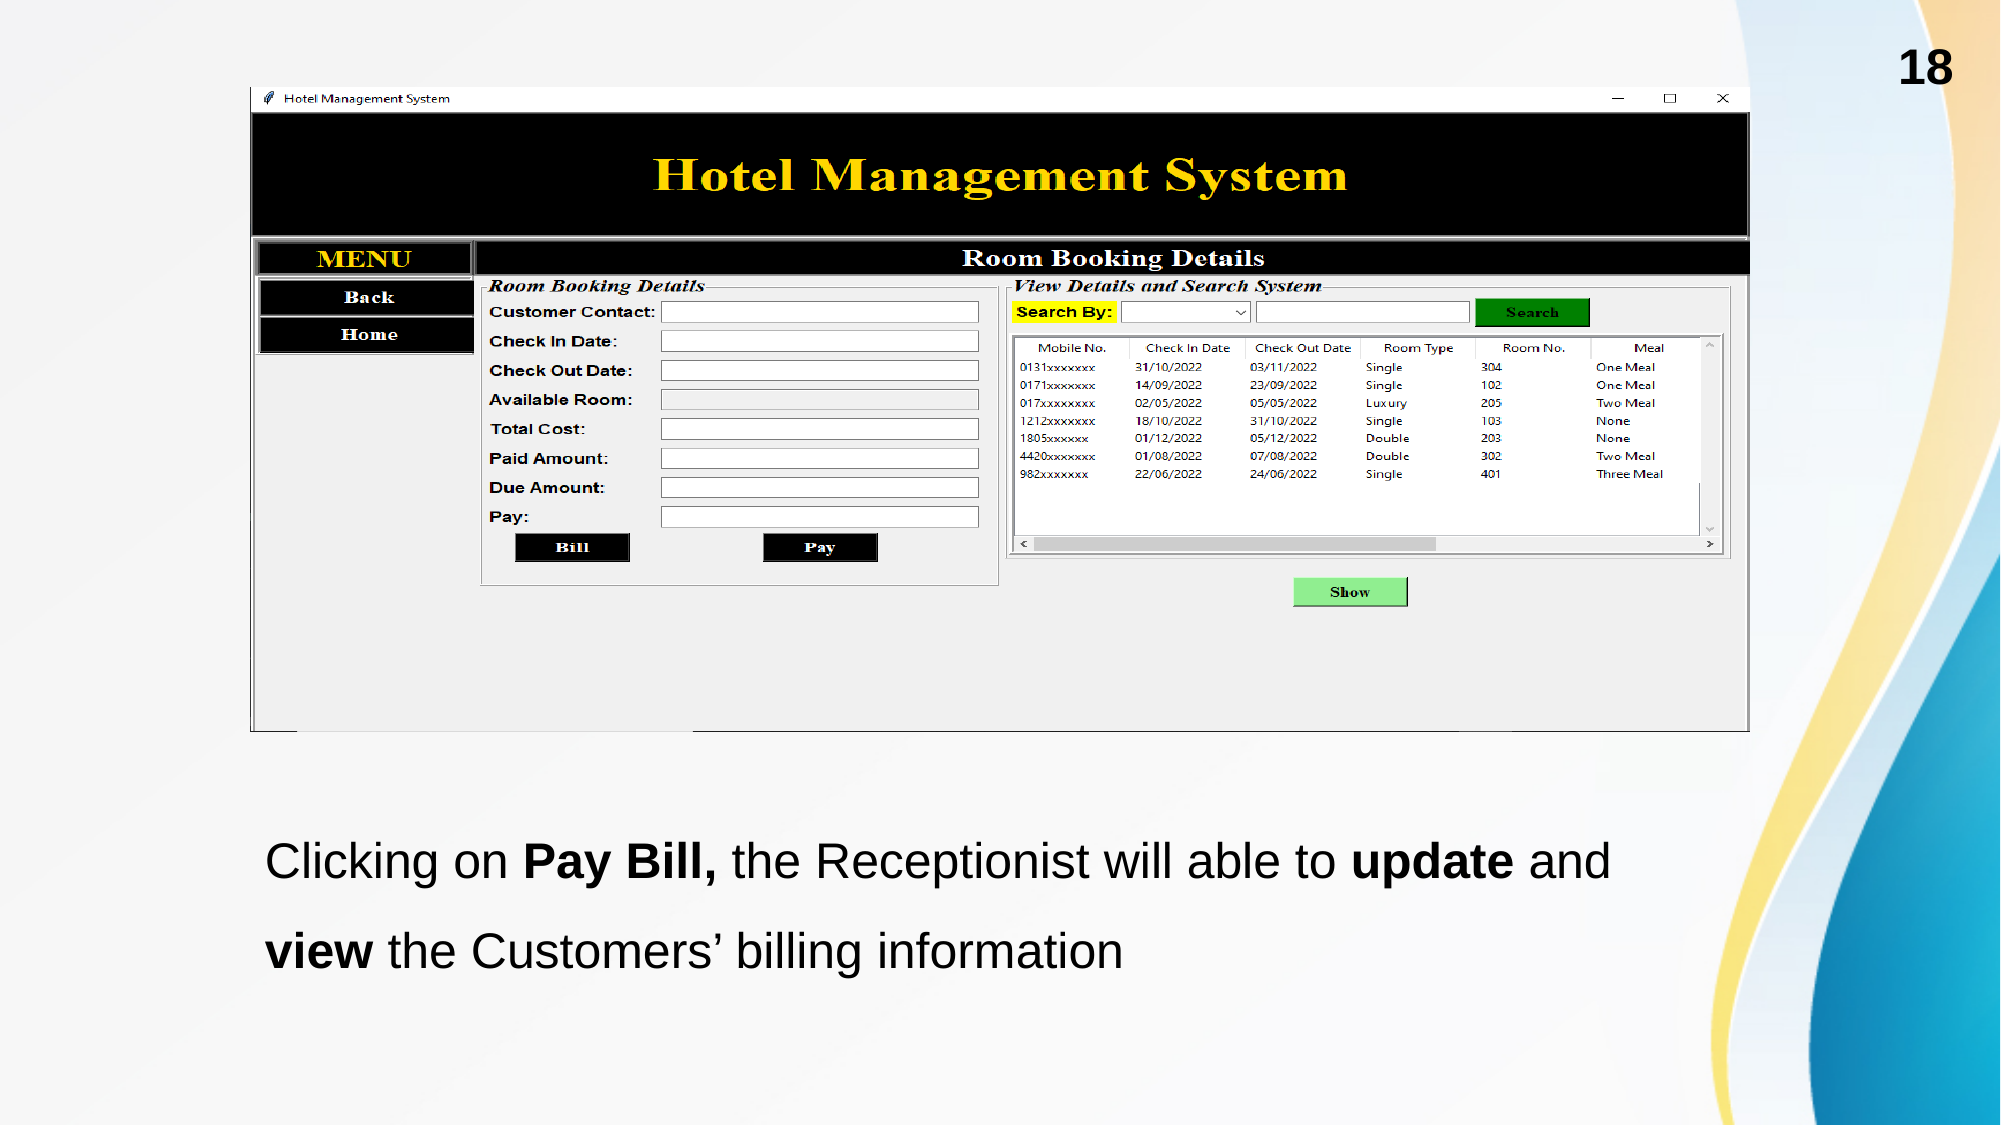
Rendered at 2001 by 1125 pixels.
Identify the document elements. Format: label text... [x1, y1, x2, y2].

text_box 18 [1876, 27, 1969, 106]
text_box Clicking on Pay Bill, the Receptionist will able to update and view the Customers’ billing information [250, 791, 1702, 986]
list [250, 87, 1750, 732]
picture [0, 0, 2001, 1125]
